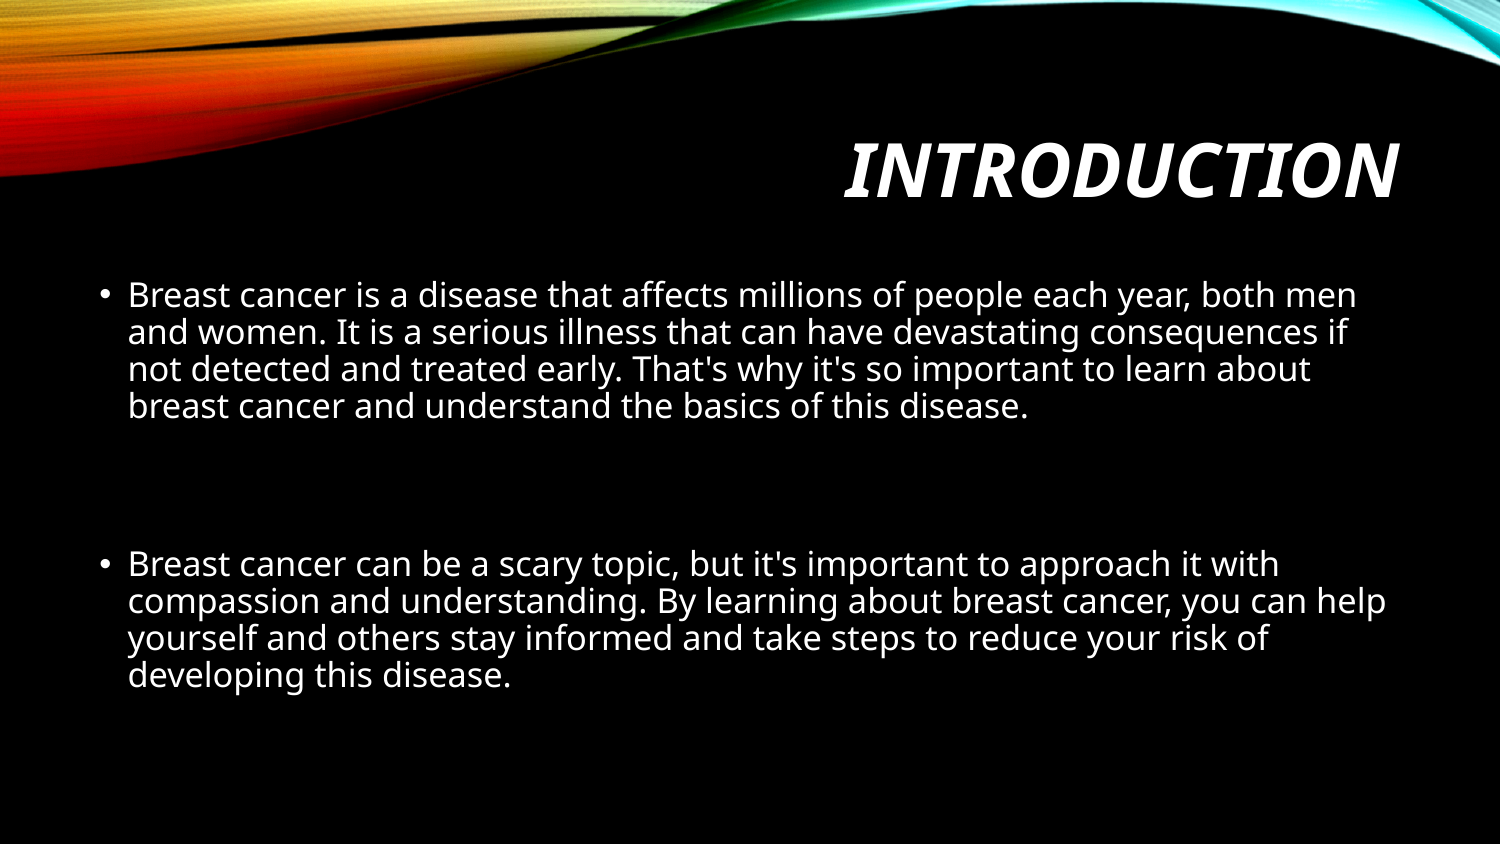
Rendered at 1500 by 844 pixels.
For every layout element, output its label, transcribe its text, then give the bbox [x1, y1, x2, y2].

list Breast cancer is a disease that affects millions of people each year, both men and women. It is a serious illness that can have devastating consequences if not detected and treated early. That's why it's so important to learn about breast cancer and understand the basics of this disease. Breast cancer can be a scary topic, but it's important to approach it with compassion and understanding. By learning about breast cancer, you can help yourself and others stay informed and take steps to reduce your risk of developing this disease. [84, 270, 1416, 766]
title INTRODUCTION [356, 94, 1416, 254]
picture [0, 0, 1500, 178]
